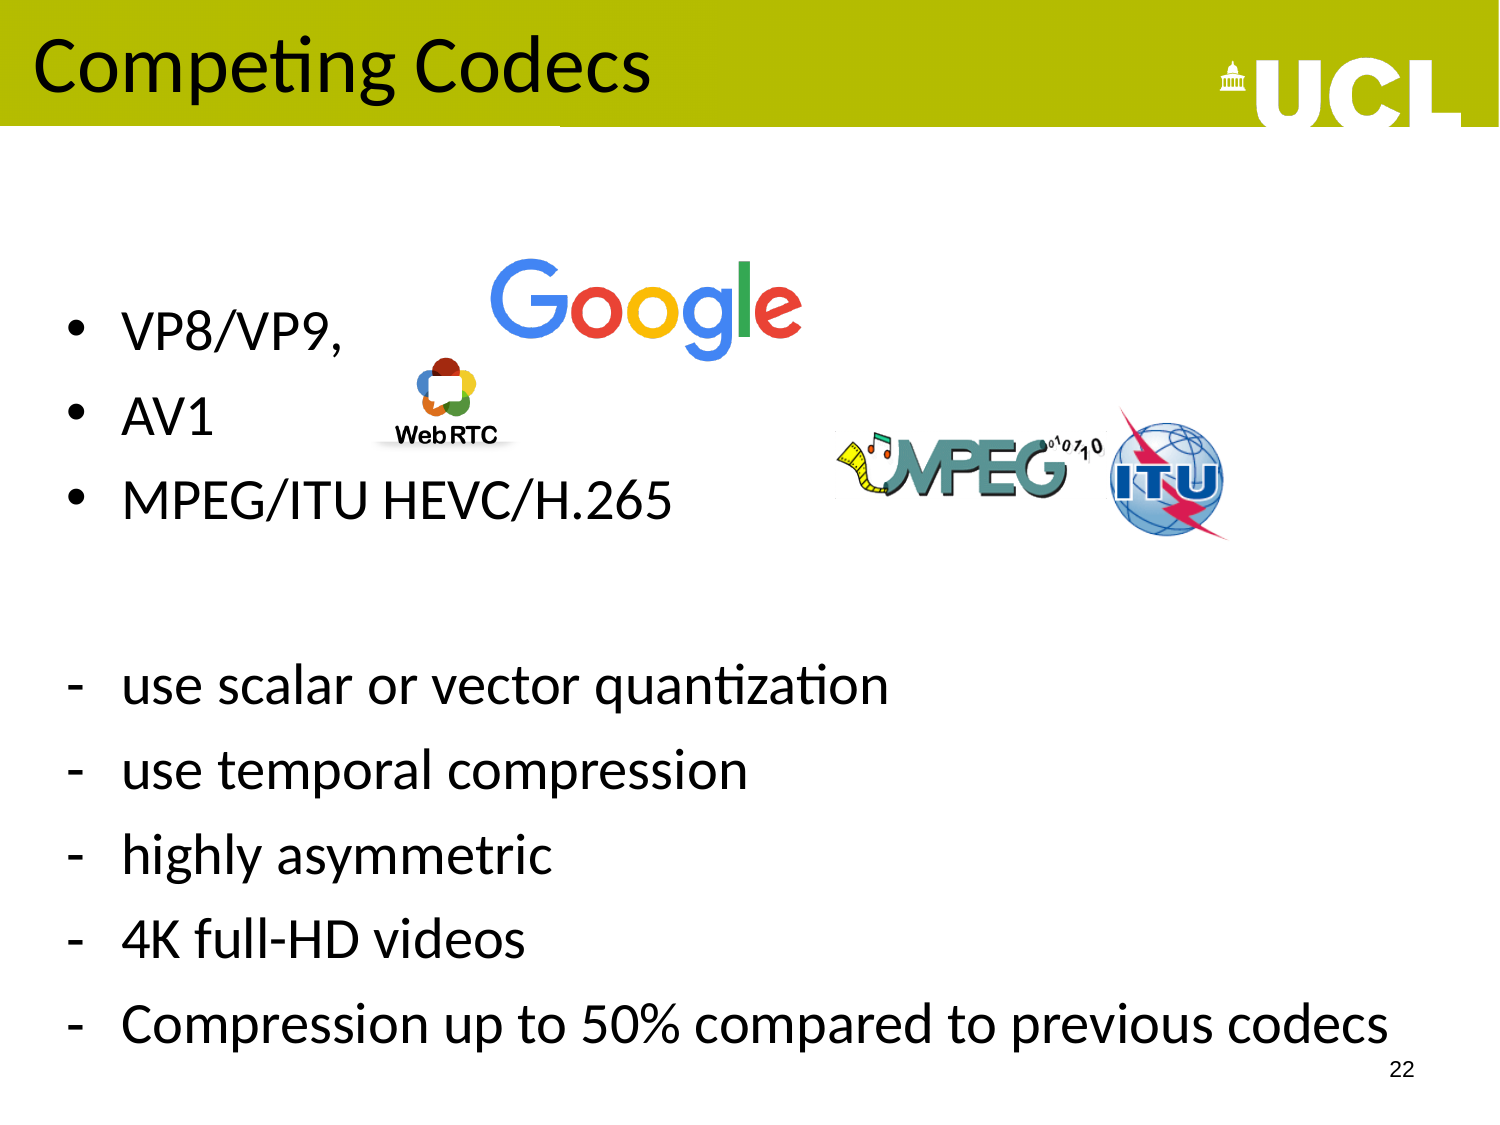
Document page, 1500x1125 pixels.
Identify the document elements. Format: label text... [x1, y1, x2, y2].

slide_number 22 [1374, 1047, 1449, 1098]
picture [1109, 405, 1230, 545]
picture [361, 257, 802, 466]
list VP8/VP9, AV1 MPEG/ITU HEVC/H.265 use scalar or vector quantization use temporal compression highly asymmetric 4K full-HD videos Compression up to 50% compared to previous codecs [55, 280, 1450, 1064]
picture [835, 431, 1107, 499]
title Competing Codecs [22, 0, 1374, 121]
picture [0, 0, 1499, 127]
